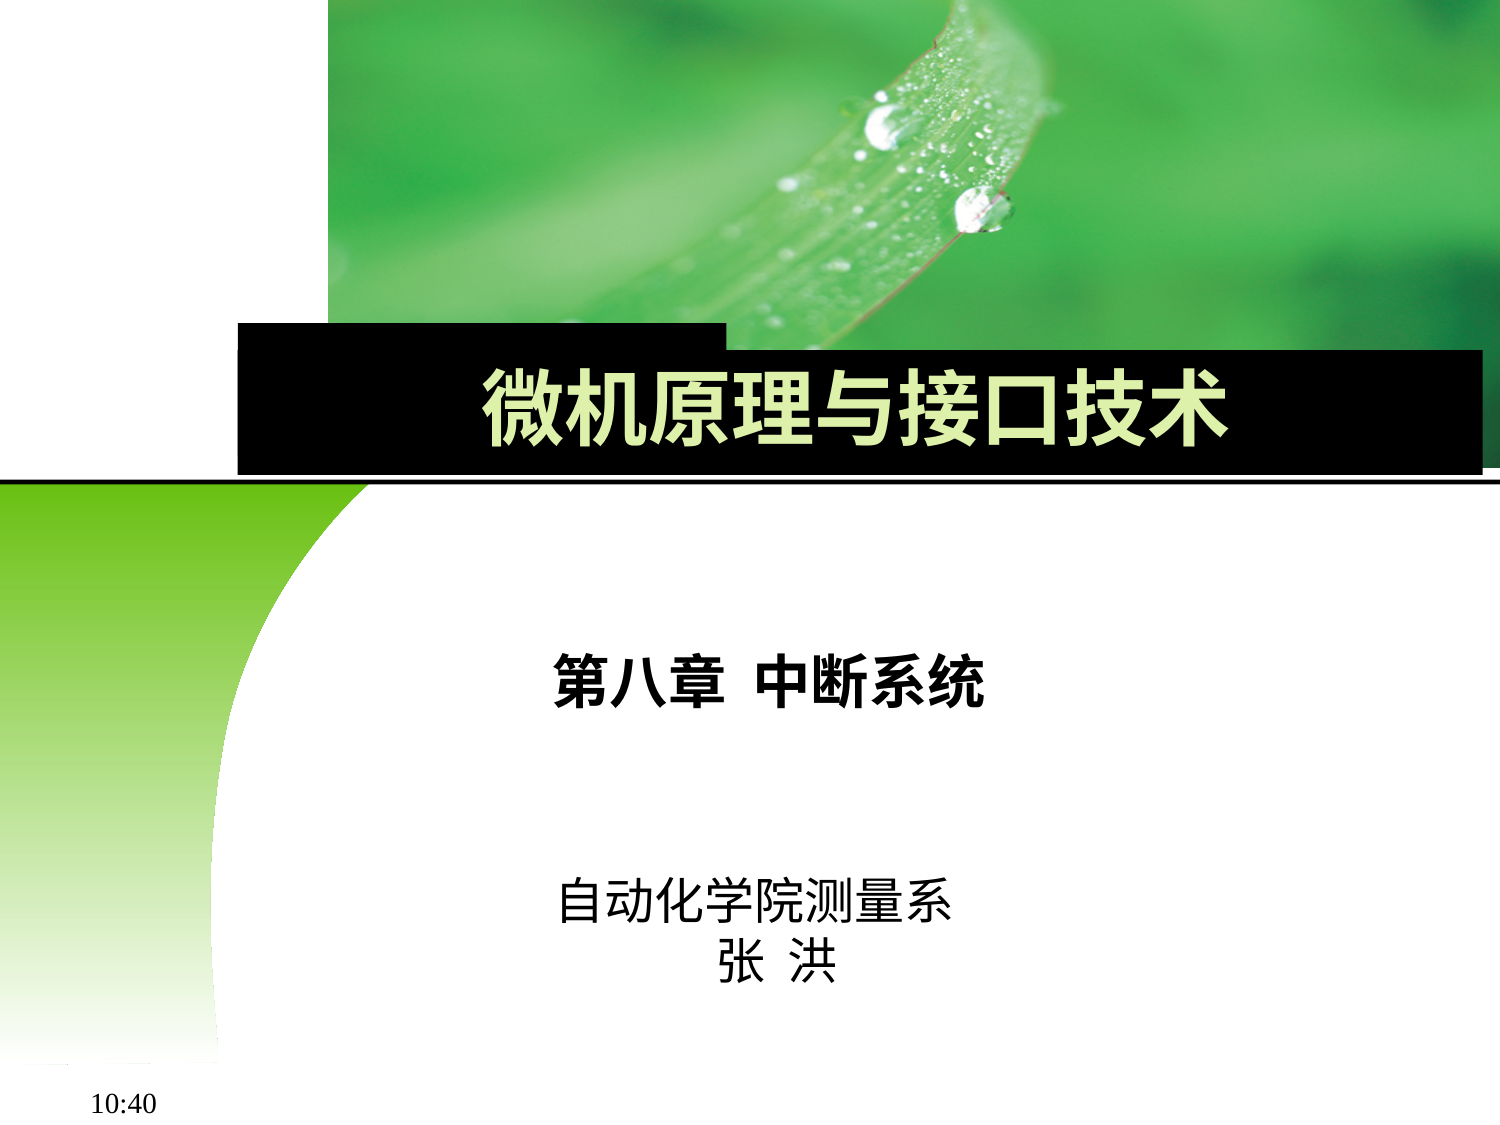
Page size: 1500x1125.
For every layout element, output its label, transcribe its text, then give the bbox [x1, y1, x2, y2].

subtitle 第八章 中断系统 [299, 637, 1238, 726]
title 微机原理与接口技术 [287, 362, 1426, 451]
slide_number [74, 1076, 426, 1103]
picture [328, 0, 1500, 468]
